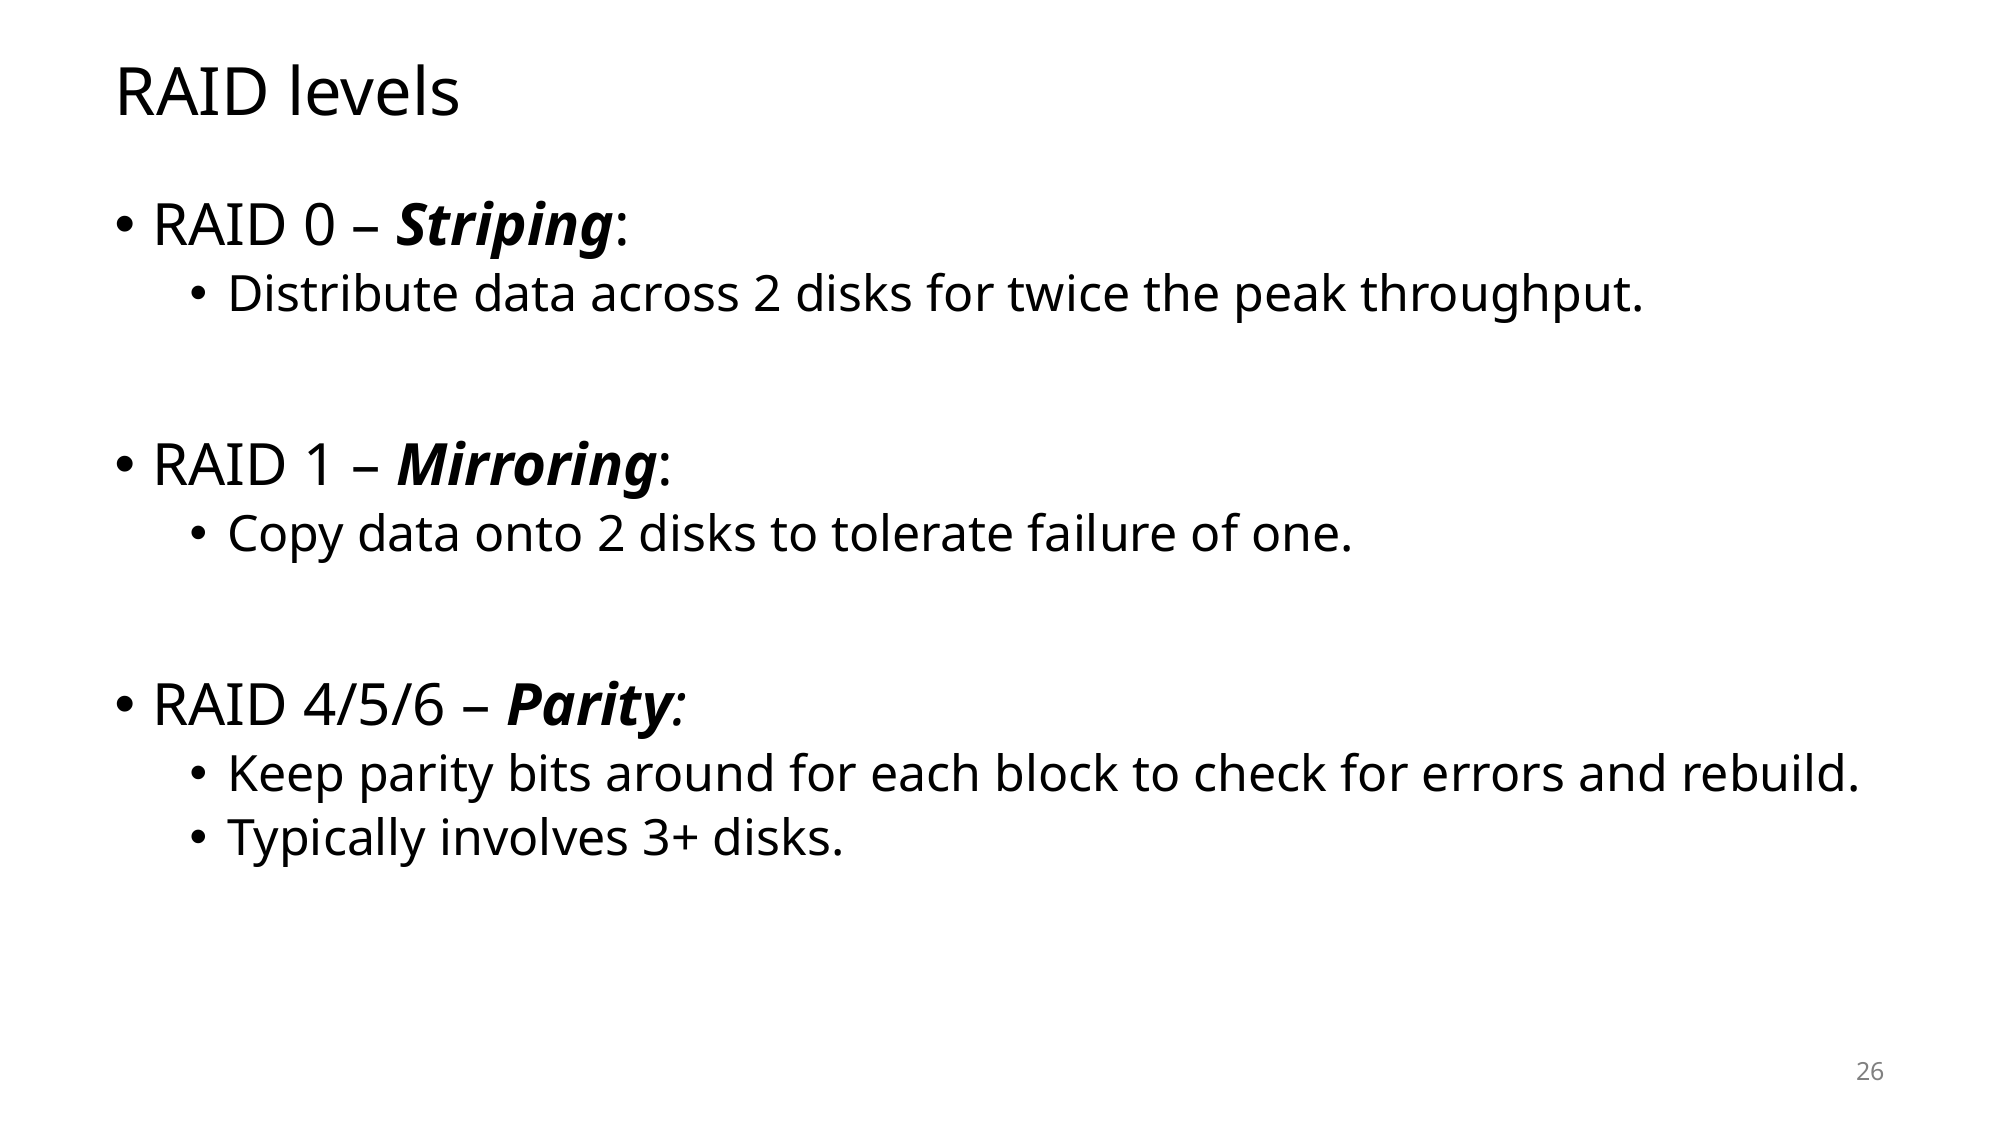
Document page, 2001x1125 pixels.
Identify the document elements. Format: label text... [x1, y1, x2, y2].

title RAID levels [99, 37, 1900, 150]
list RAID 0 – Striping: Distribute data across 2 disks for twice the peak throughput. RAID 1 – Mirroring: Copy data onto 2 disks to tolerate failure of one. RAID 4/5/6 – Parity: Keep parity bits around for each block to check for errors and rebuild. Typically involves 3+ disks. [99, 187, 1900, 1013]
slide_number 26 [1749, 1042, 1900, 1103]
